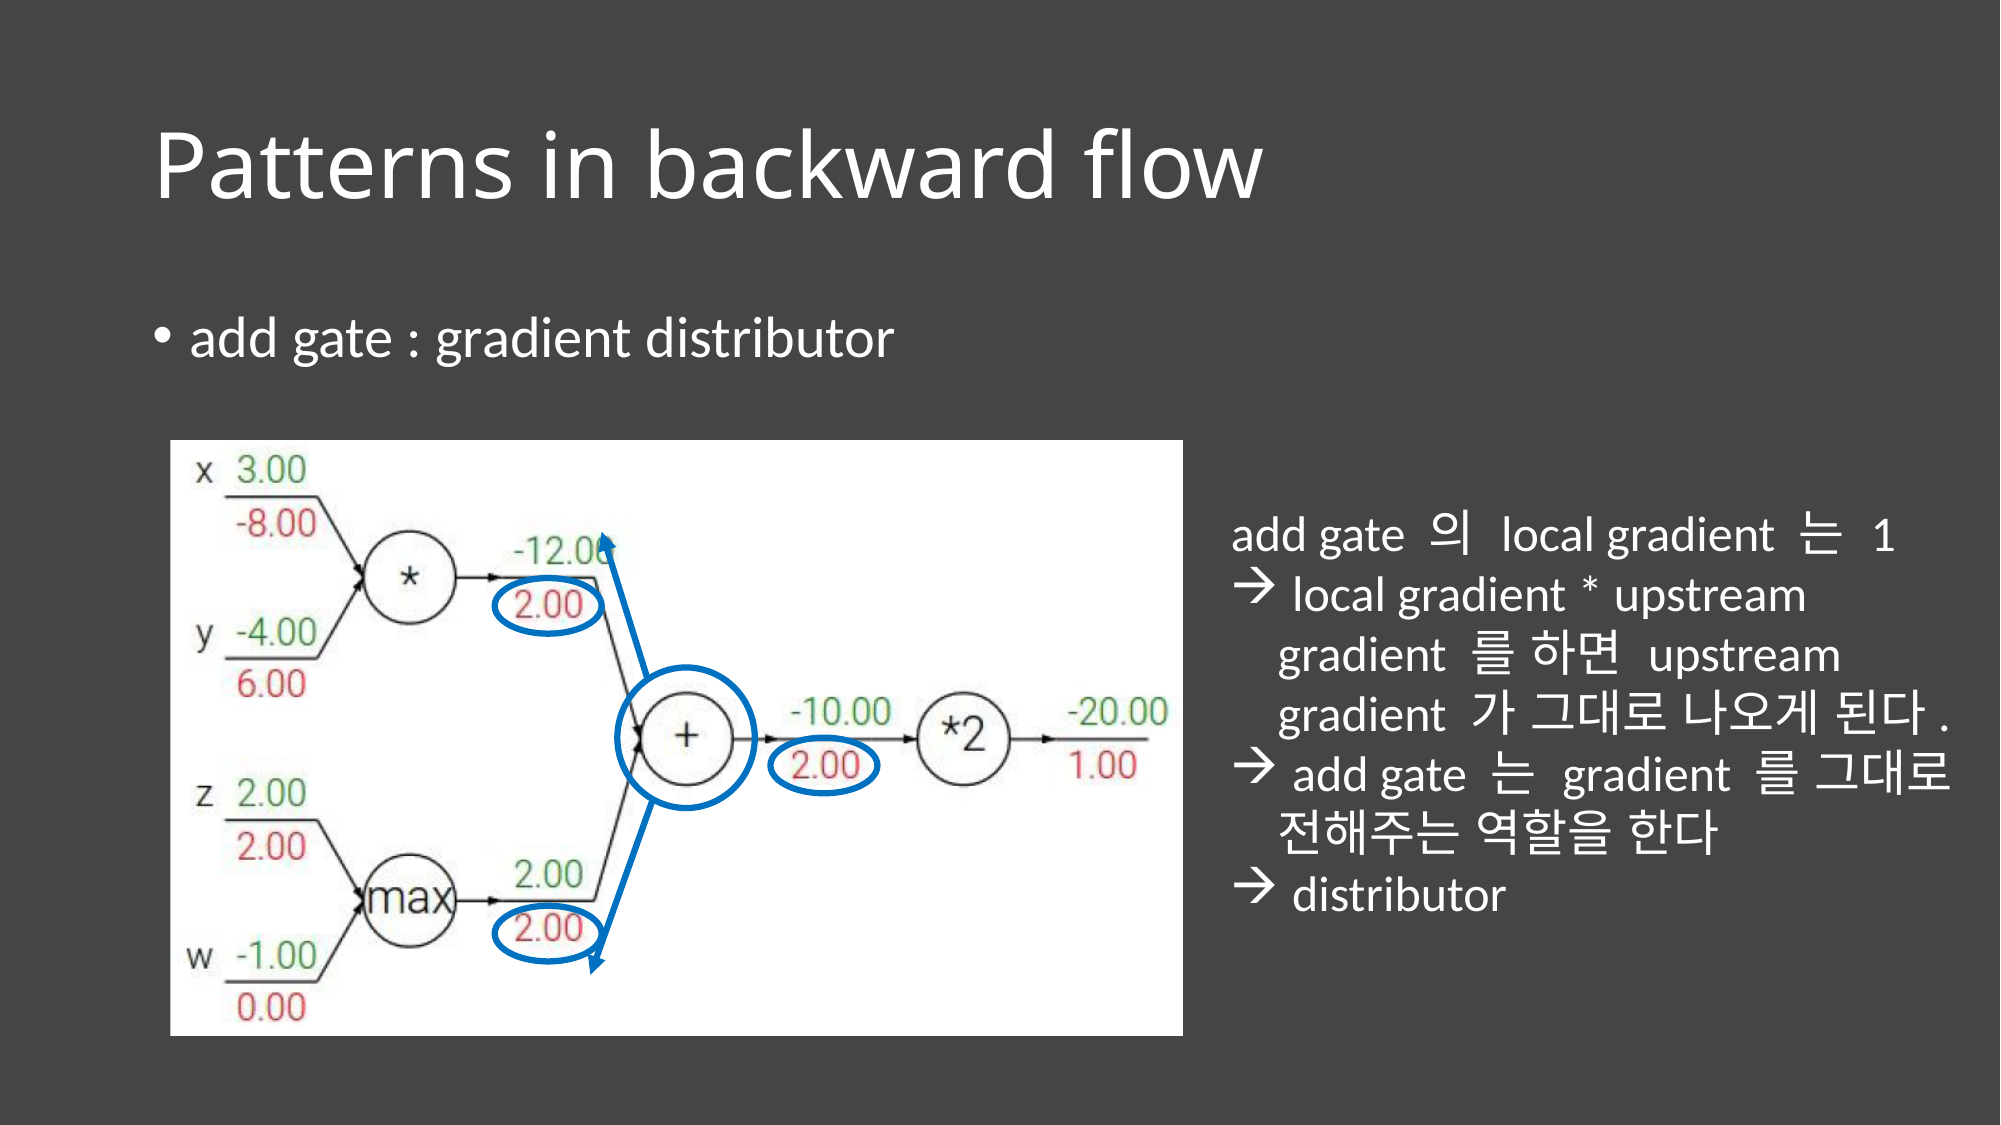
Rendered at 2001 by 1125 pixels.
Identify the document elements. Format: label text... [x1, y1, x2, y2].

title Patterns in backward flow [137, 59, 1863, 278]
list add gate : gradient distributor [137, 299, 1863, 1014]
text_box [170, 440, 1183, 1036]
text_box add gate 의 local gradient 는 1 local gradient * upstream gradient 를 하면 upstream gradient 가 그대로 나오게 된다. add gate 는 gradient 를 그대로 전해주는 역할을 한다 distributor [1216, 494, 2000, 930]
